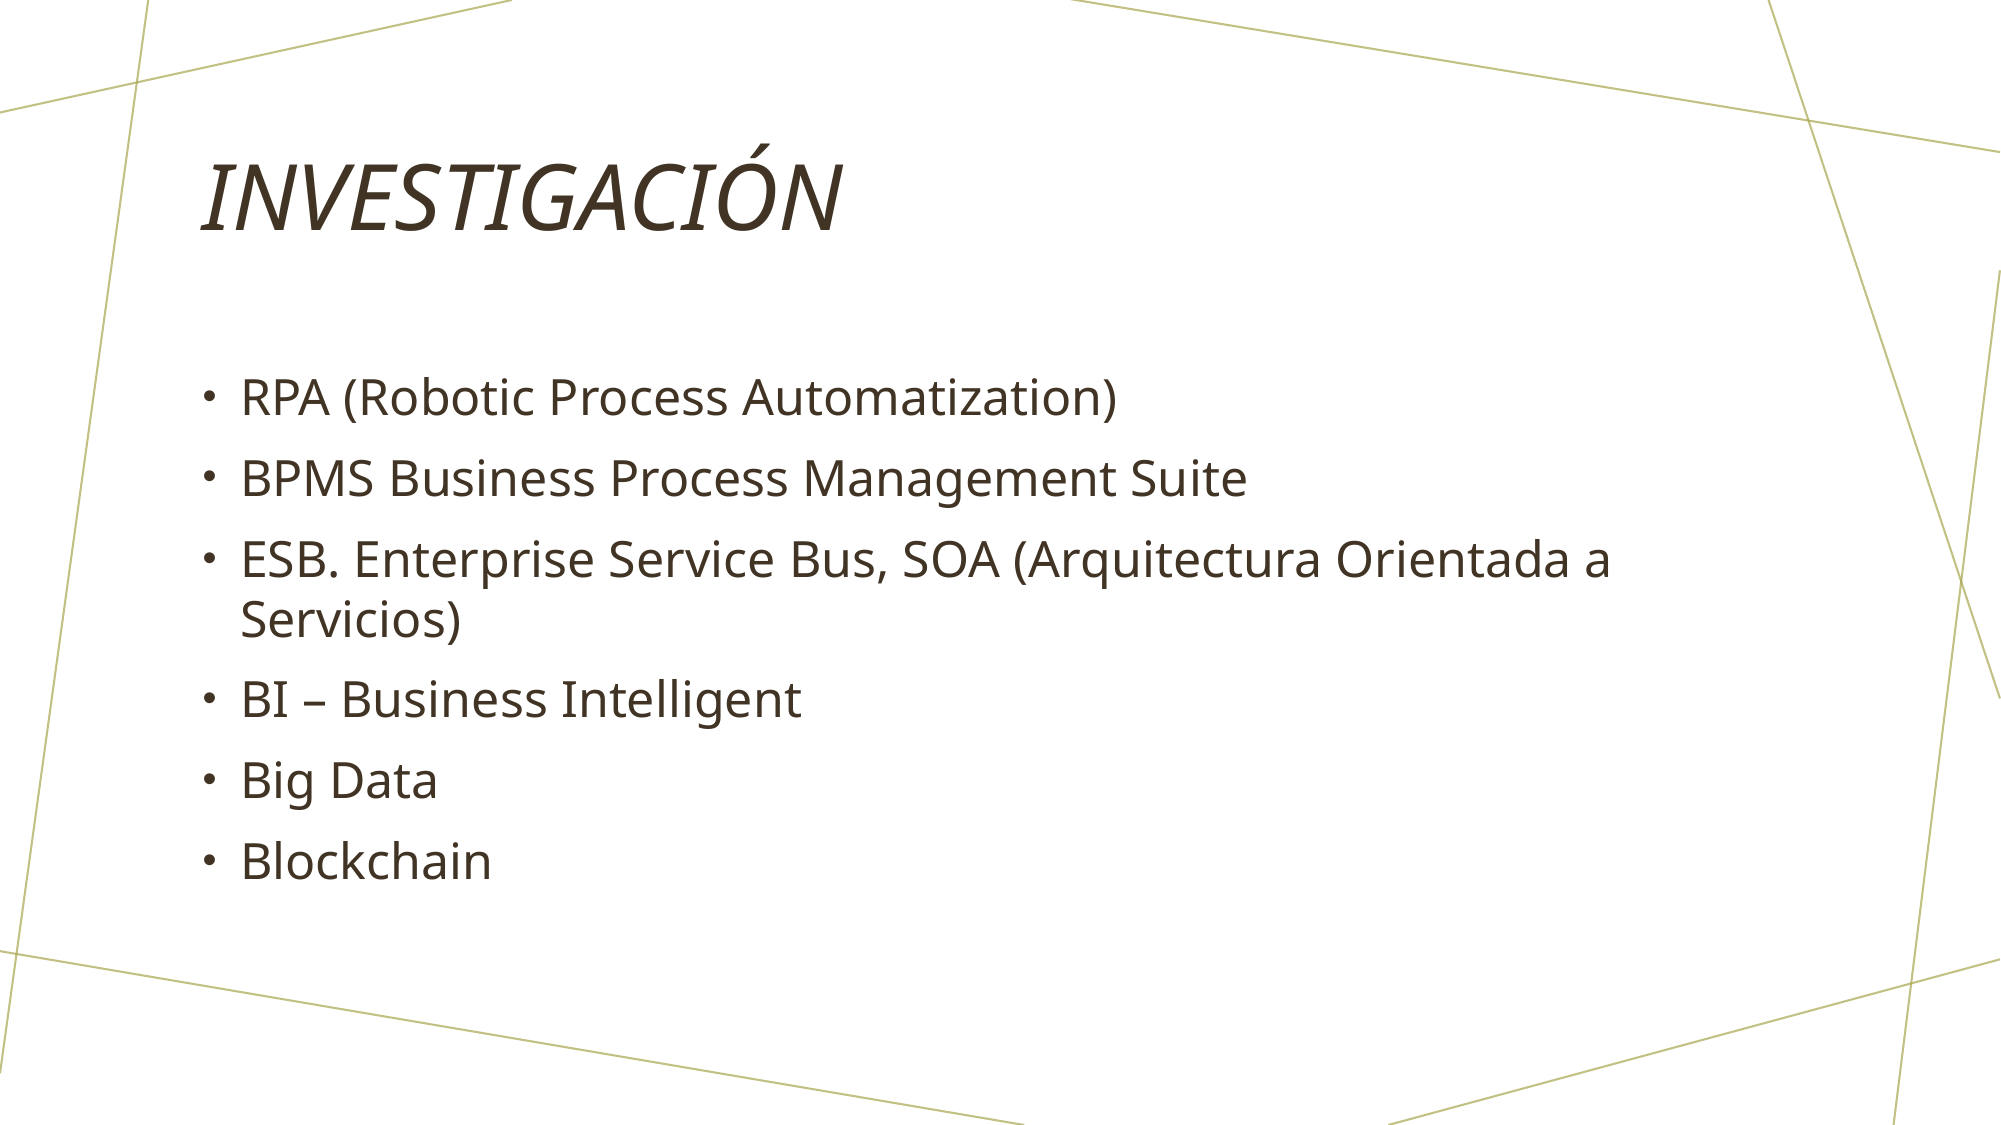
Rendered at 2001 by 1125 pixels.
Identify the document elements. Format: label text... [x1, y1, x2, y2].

title Investigación [187, 87, 1813, 315]
list RPA (Robotic Process Automatization) BPMS Business Process Management Suite ESB. Enterprise Service Bus, SOA (Arquitectura Orientada a Servicios) BI – Business Intelligent Big Data Blockchain [187, 357, 1813, 990]
